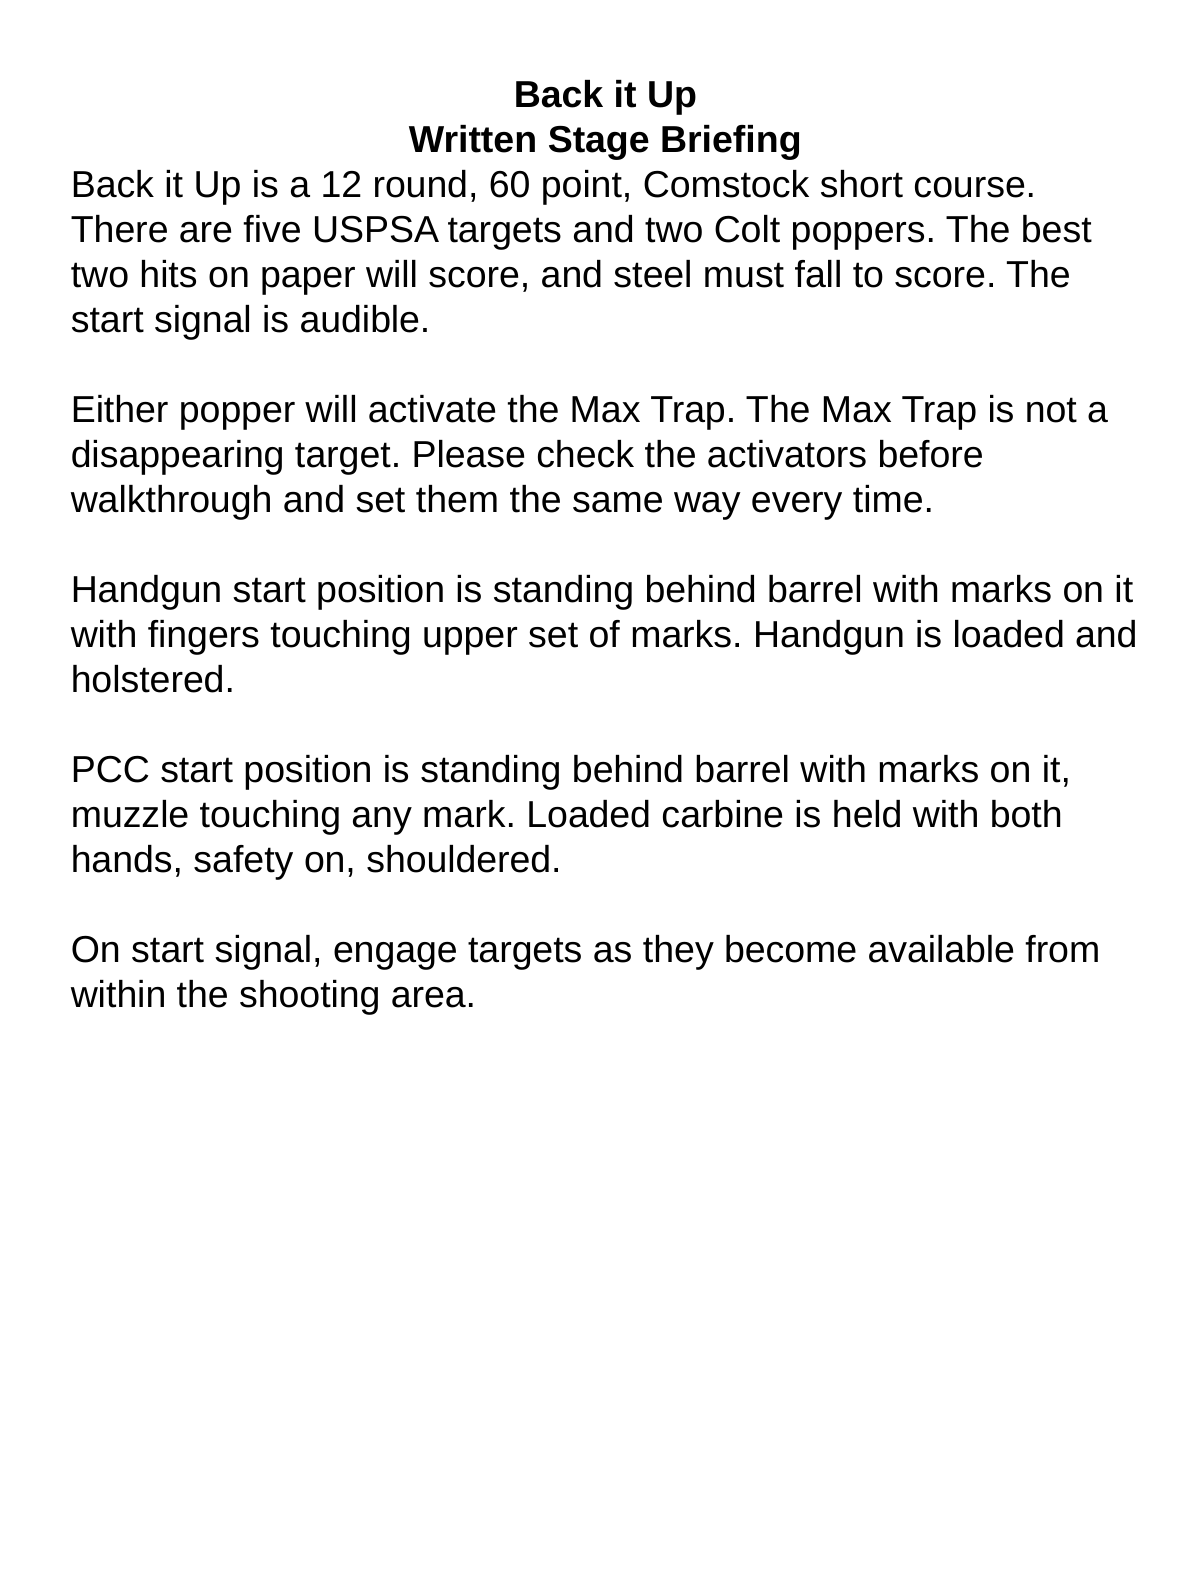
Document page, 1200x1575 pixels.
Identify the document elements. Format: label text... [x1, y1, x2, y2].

text_box Back it Up Written Stage Briefing Back it Up is a 12 round, 60 point, Comstock short course. There are five USPSA targets and two Colt poppers. The best two hits on paper will score, and steel must fall to score. The start signal is audible. Either popper will activate the Max Trap. The Max Trap is not a disappearing target. Please check the activators before walkthrough and set them the same way every time. Handgun start position is standing behind barrel with marks on it with fingers touching upper set of marks. Handgun is loaded and holstered. PCC start position is standing behind barrel with marks on it, muzzle touching any mark. Loaded carbine is held with both hands, safety on, shouldered. On start signal, engage targets as they become available from within the shooting area. [56, 63, 1156, 1023]
